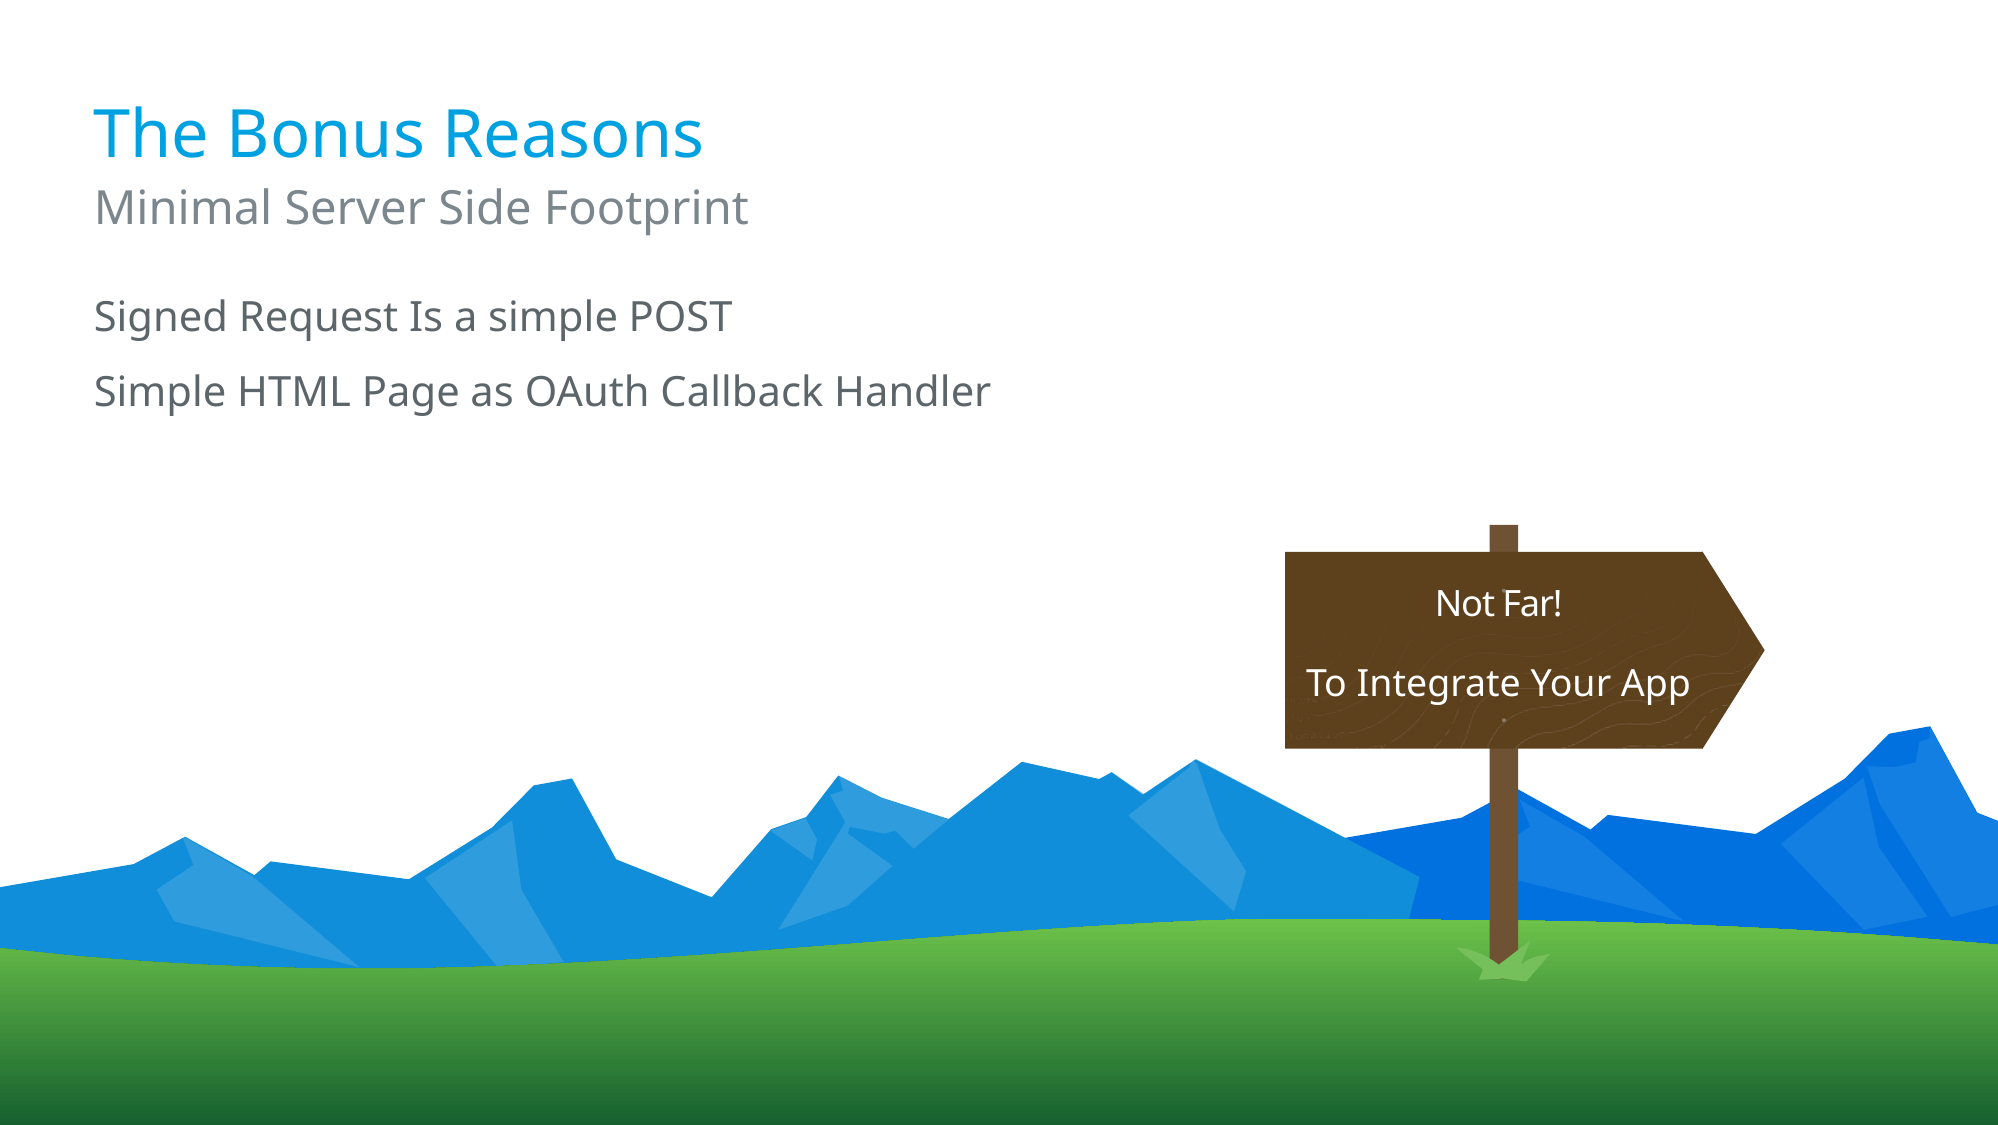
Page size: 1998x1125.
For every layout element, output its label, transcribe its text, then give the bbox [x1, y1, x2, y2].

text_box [1261, 524, 1765, 982]
text_box Minimal Server Side Footprint [93, 177, 1906, 238]
title The Bonus Reasons [93, 9, 1907, 174]
list Signed Request Is a simple POST Simple HTML Page as OAuth Callback Handler [93, 288, 1907, 527]
